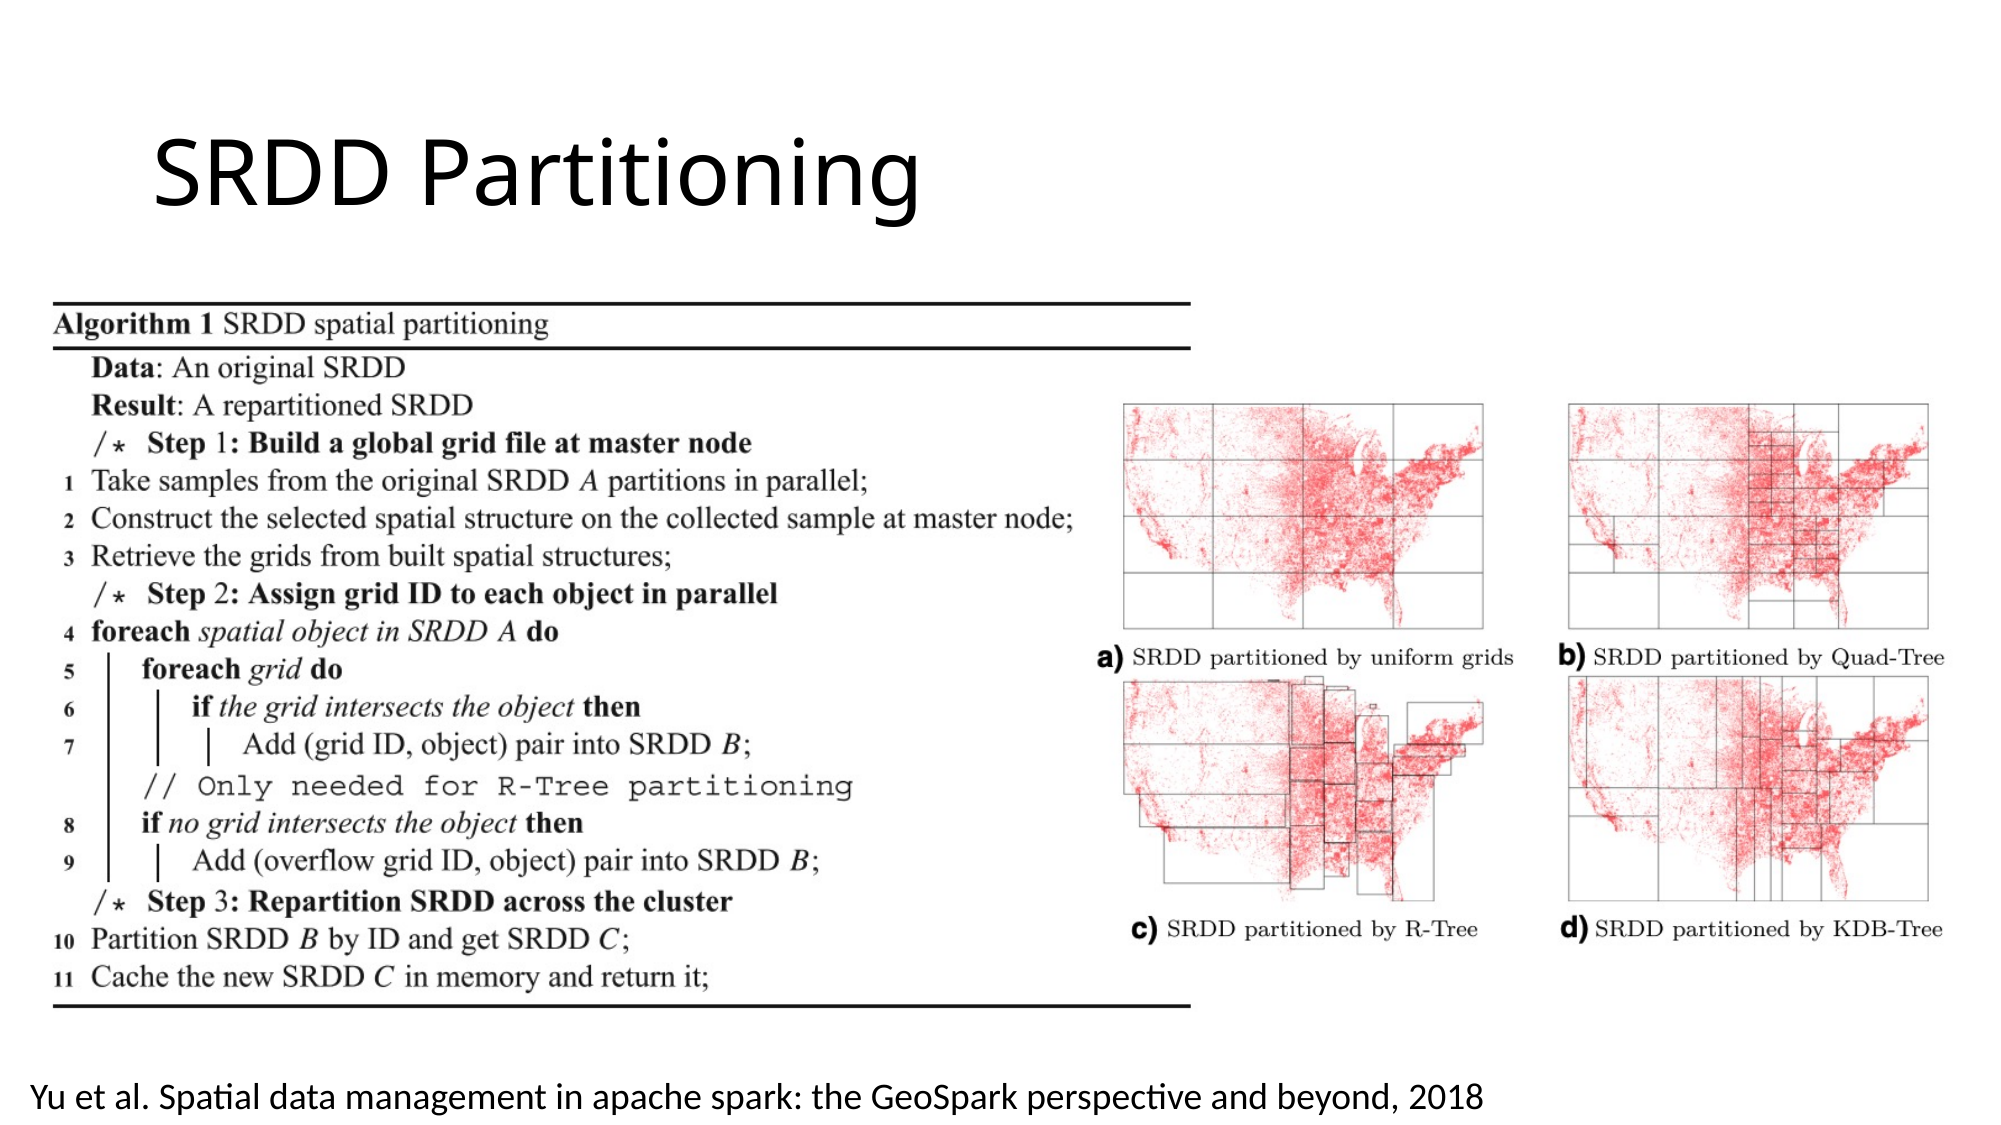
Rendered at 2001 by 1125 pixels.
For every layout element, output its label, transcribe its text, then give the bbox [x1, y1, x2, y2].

text_box Yu et al. Spatial data management in apache spark: the GeoSpark perspective and beyond, 2018 [15, 1064, 1502, 1125]
title SRDD Partitioning [137, 59, 1863, 278]
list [1074, 389, 1959, 953]
picture [42, 291, 1202, 1018]
